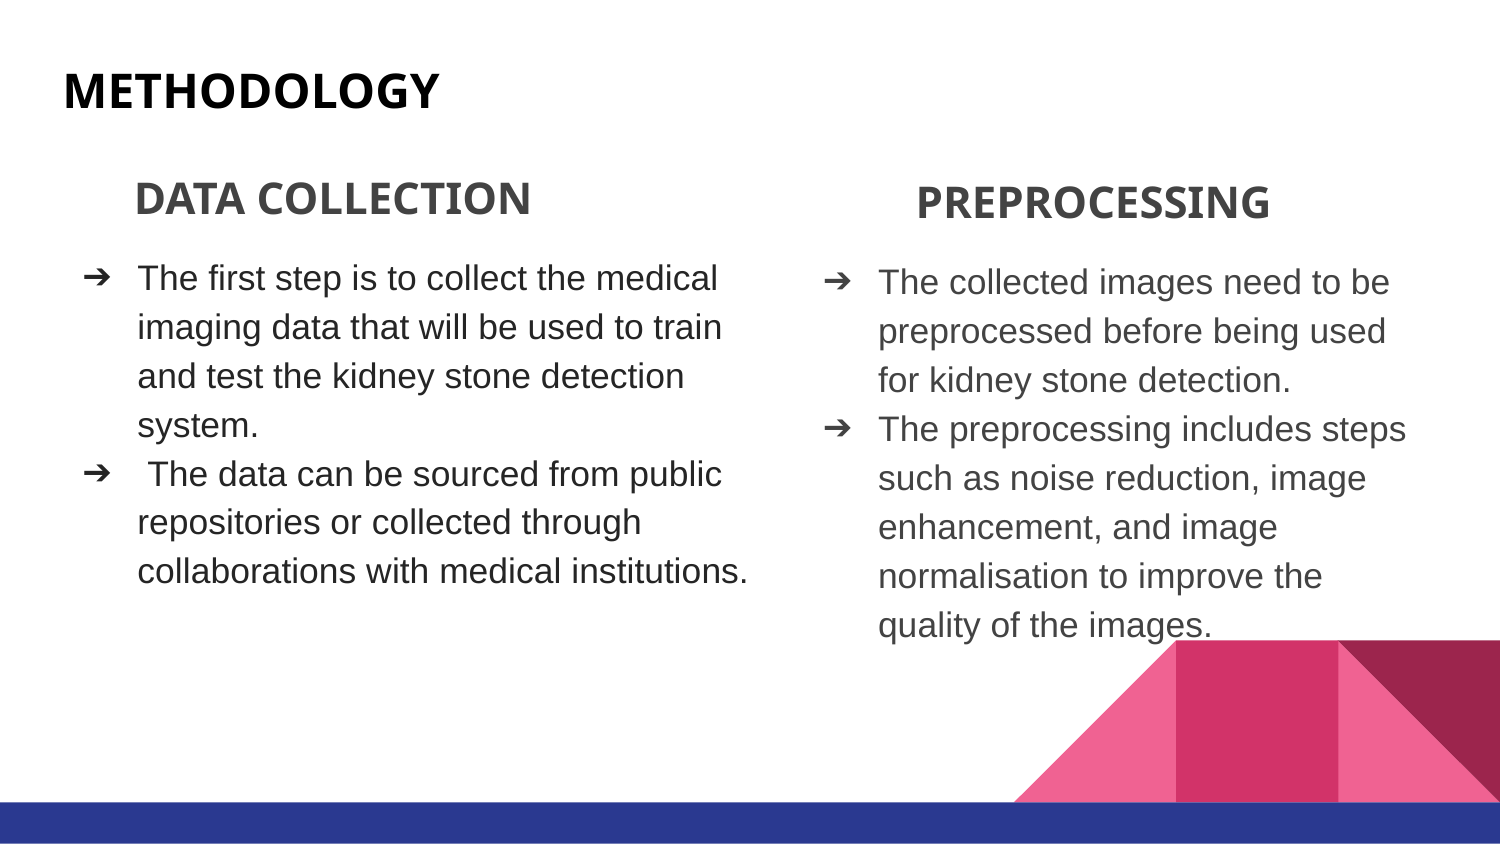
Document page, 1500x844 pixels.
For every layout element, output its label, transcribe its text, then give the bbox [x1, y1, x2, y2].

text_box METHODOLOGY [47, 45, 1368, 134]
list PREPROCESSING The collected images need to be preprocessed before being used for kidney stone detection. The preprocessing includes steps such as noise reduction, image enhancement, and image normalisation to improve the quality of the images. [788, 146, 1445, 724]
list DATA COLLECTION The first step is to collect the medical imaging data that will be used to train and test the kidney stone detection system. The data can be sourced from public repositories or collected through collaborations with medical institutions. [47, 147, 771, 696]
